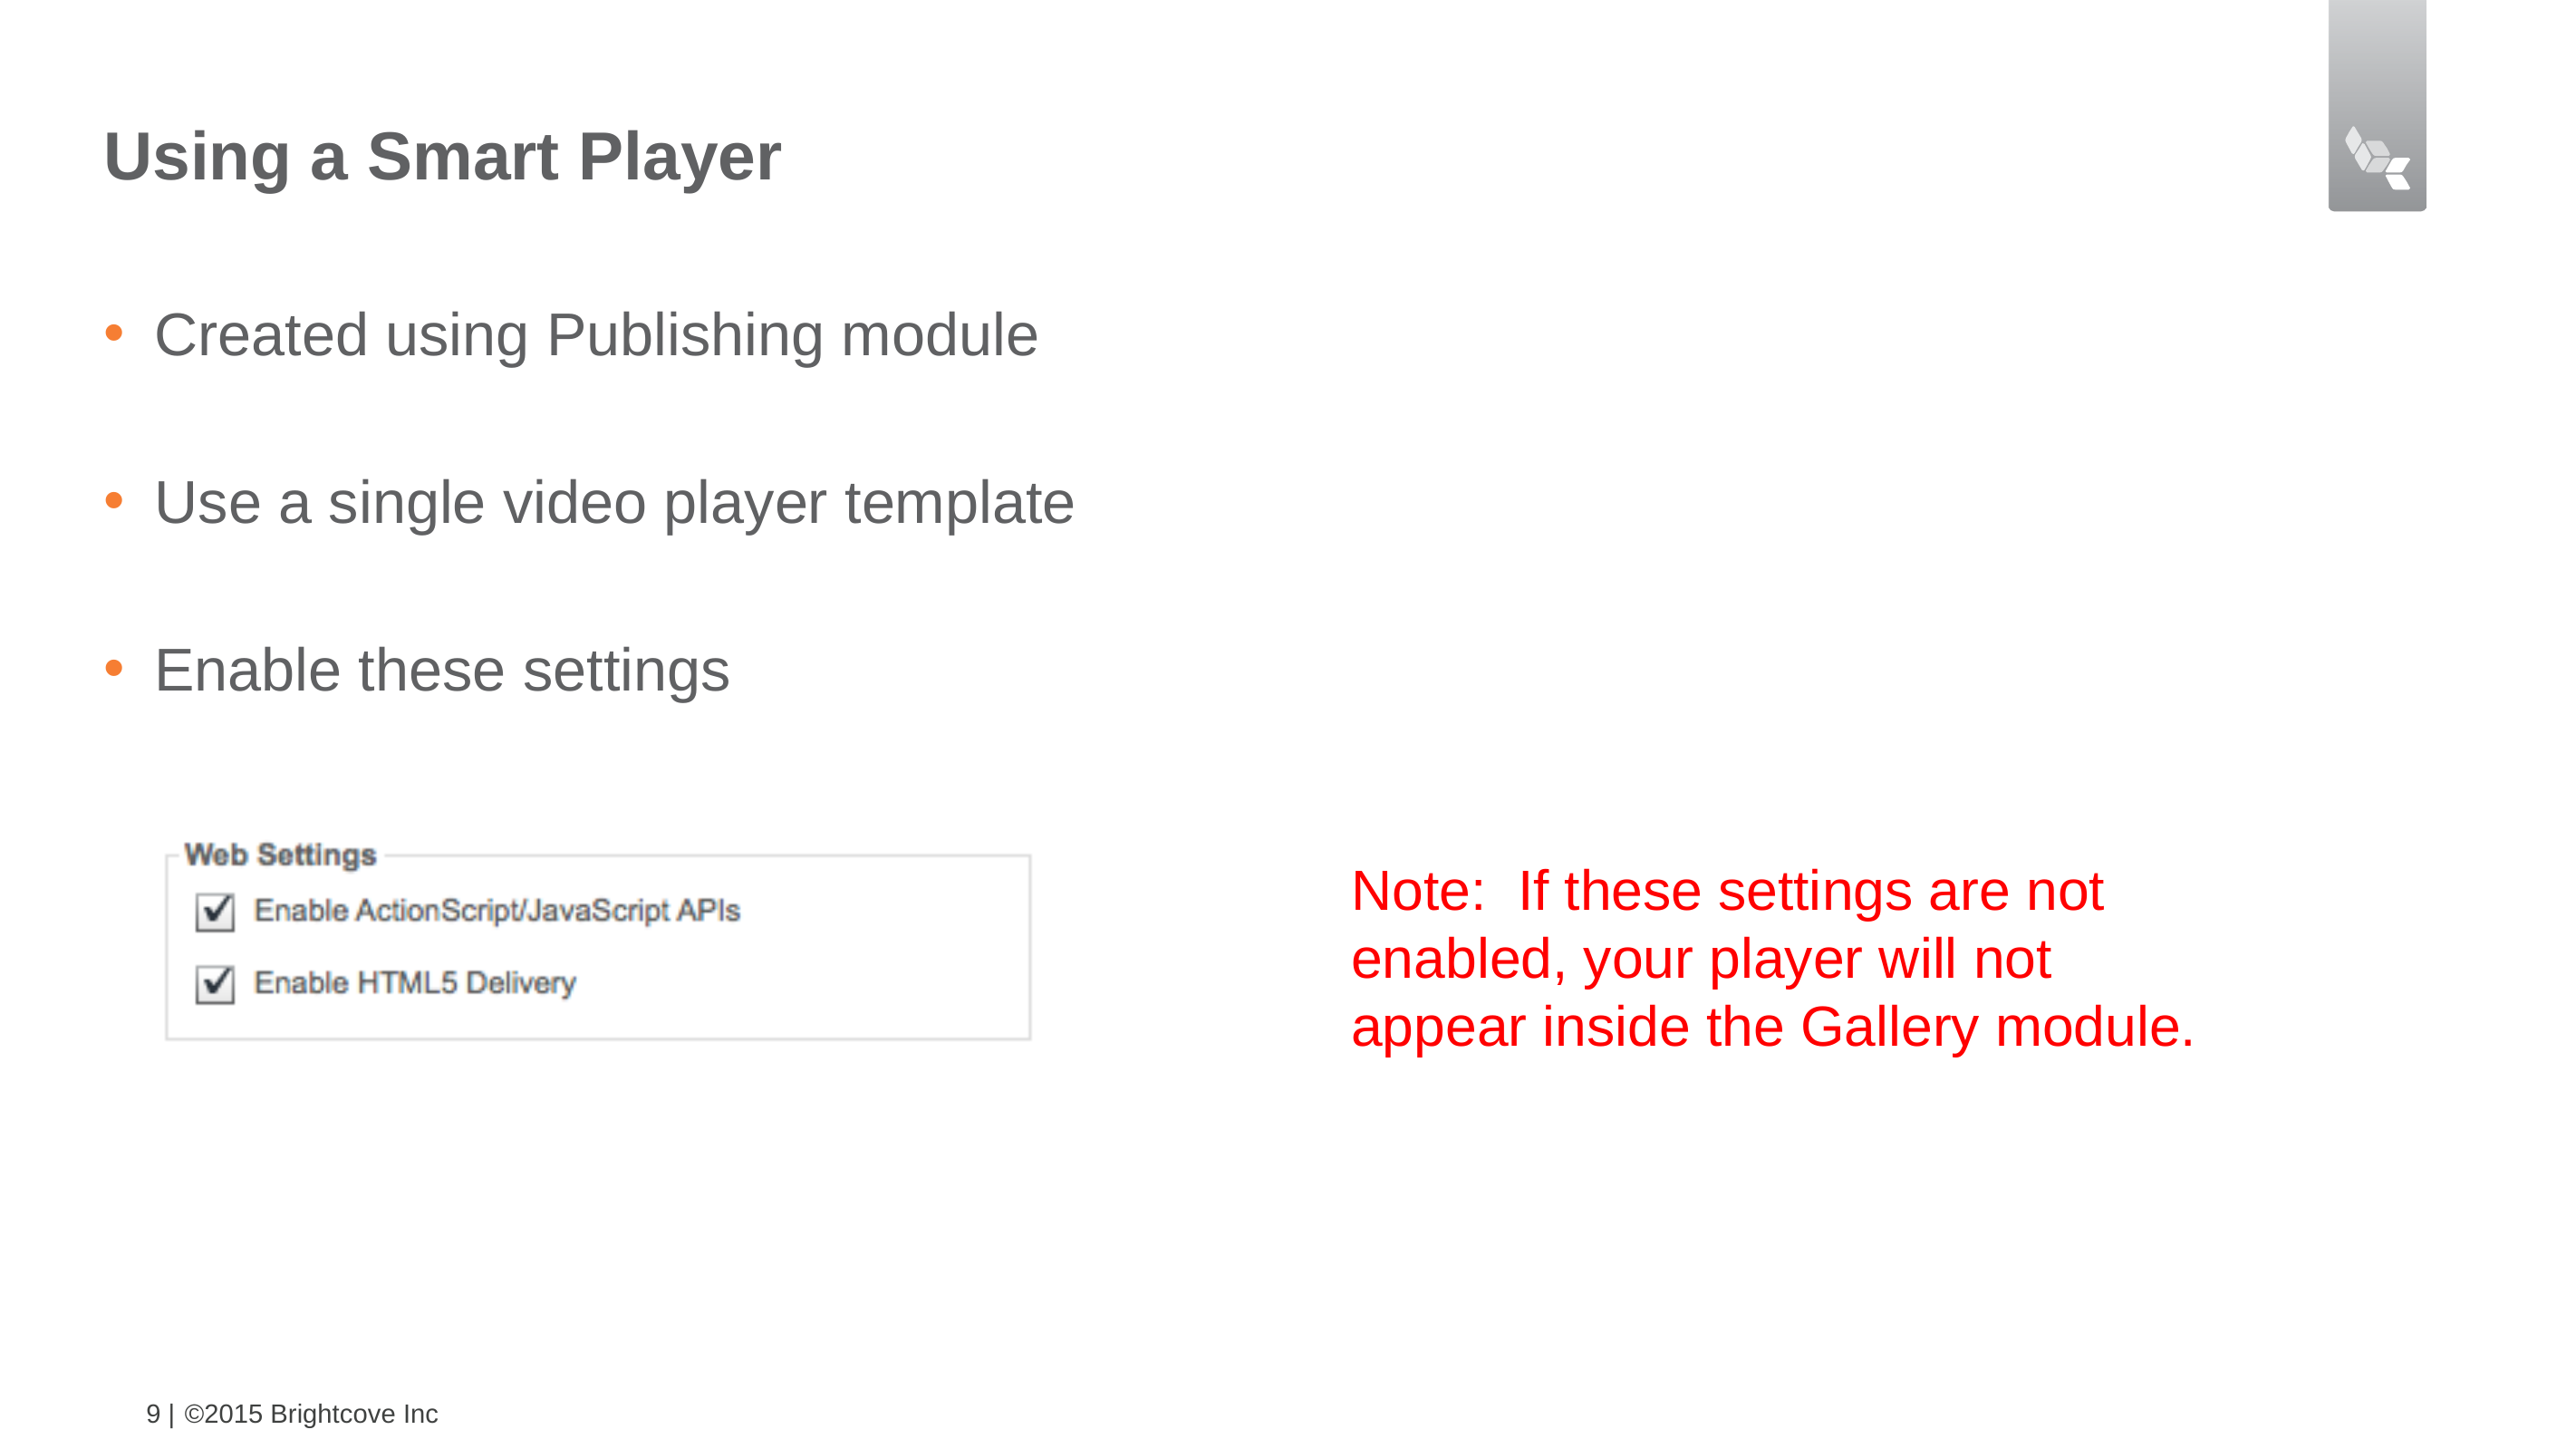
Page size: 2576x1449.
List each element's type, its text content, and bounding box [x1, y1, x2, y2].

footer ©2015 Brightcove Inc [189, 1374, 988, 1449]
title Using a Smart Player [80, 44, 2270, 260]
list Created using Publishing module Use a single video player template Enable these settings [80, 284, 2441, 1302]
picture [150, 830, 1055, 1067]
text_box Note: If these settings are not enabled, your player will not appear inside the Gallery module. [1337, 846, 2228, 1065]
slide_number 9 | [88, 1374, 189, 1449]
